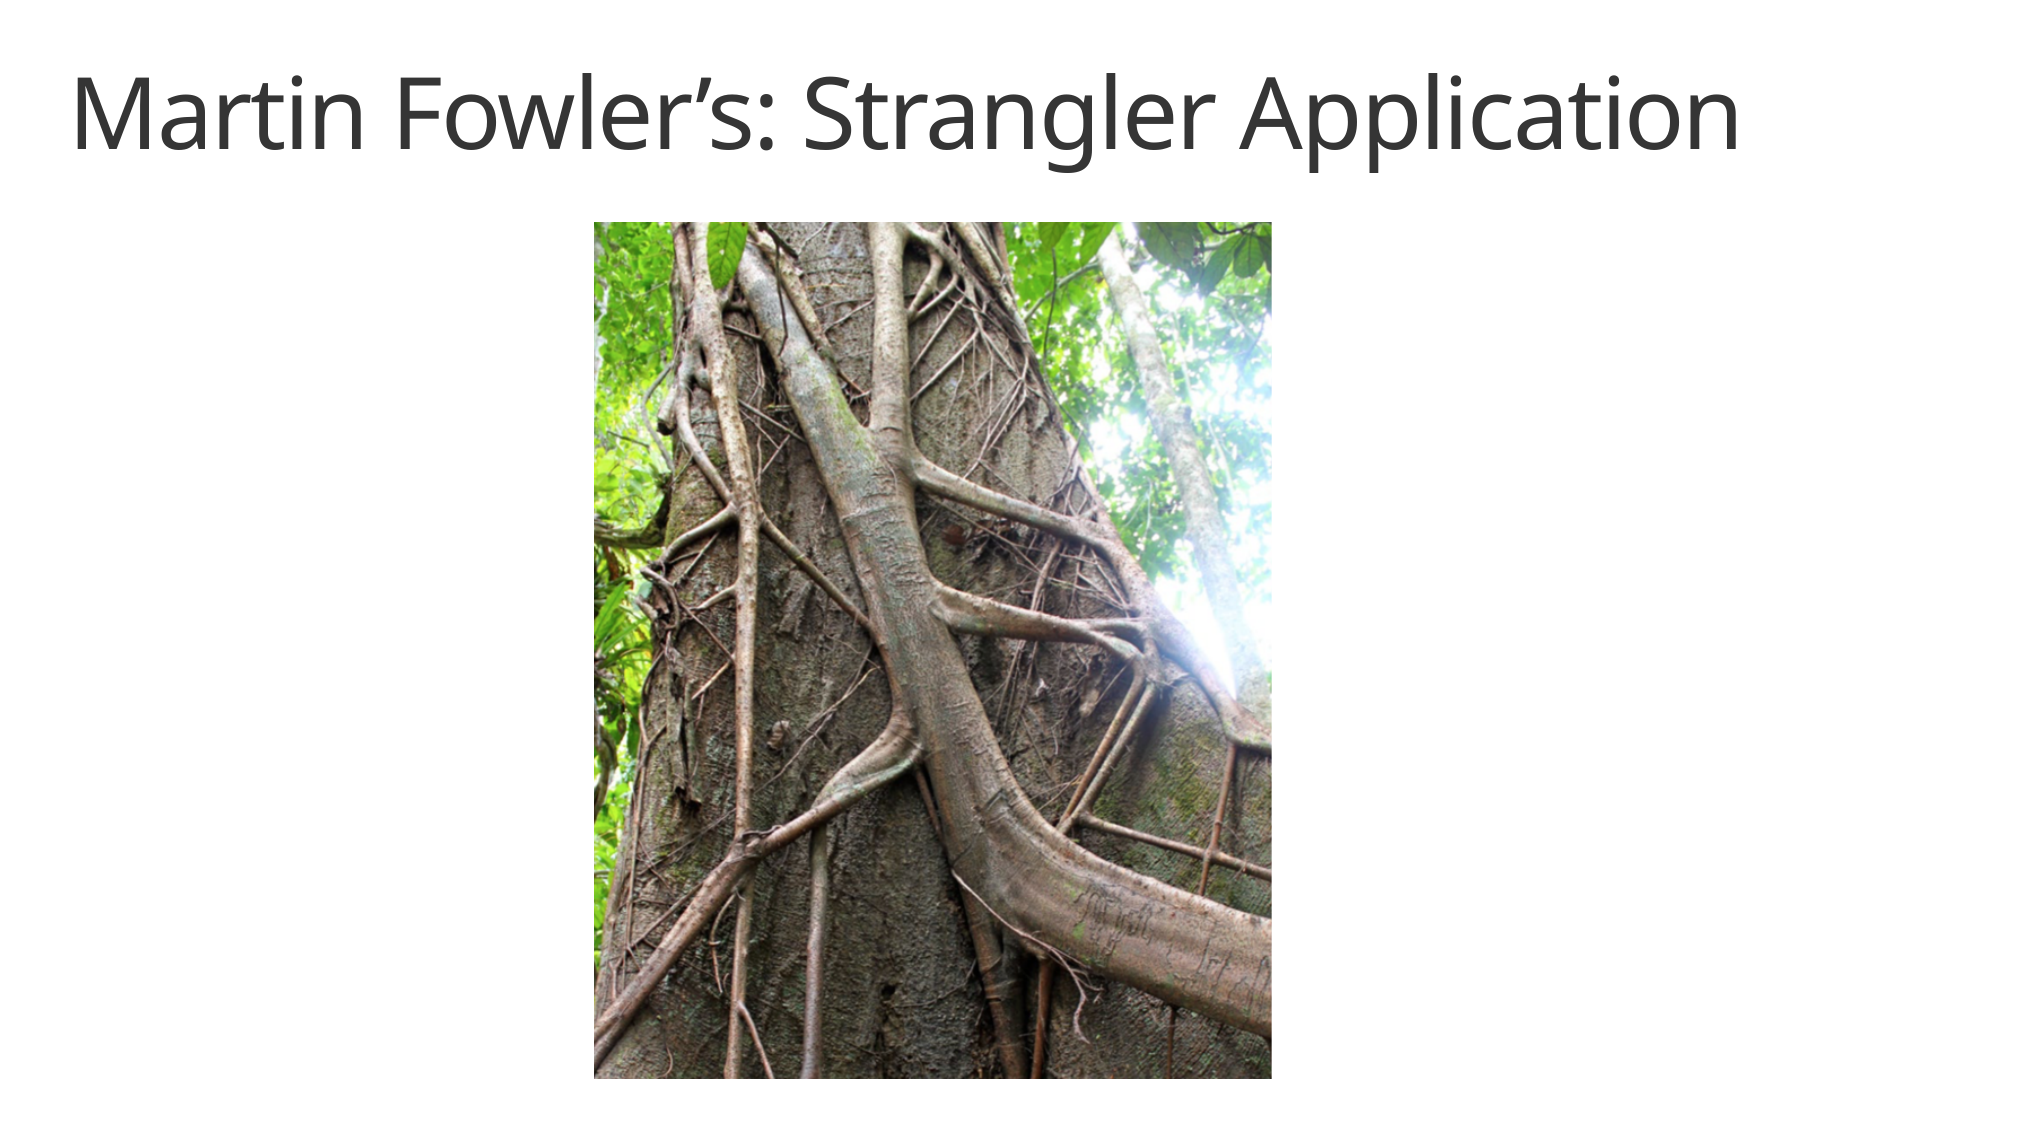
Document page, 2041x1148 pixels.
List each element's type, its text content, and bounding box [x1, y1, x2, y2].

title Martin Fowler’s: Strangler Application [45, 48, 1996, 199]
picture [593, 222, 1272, 1079]
